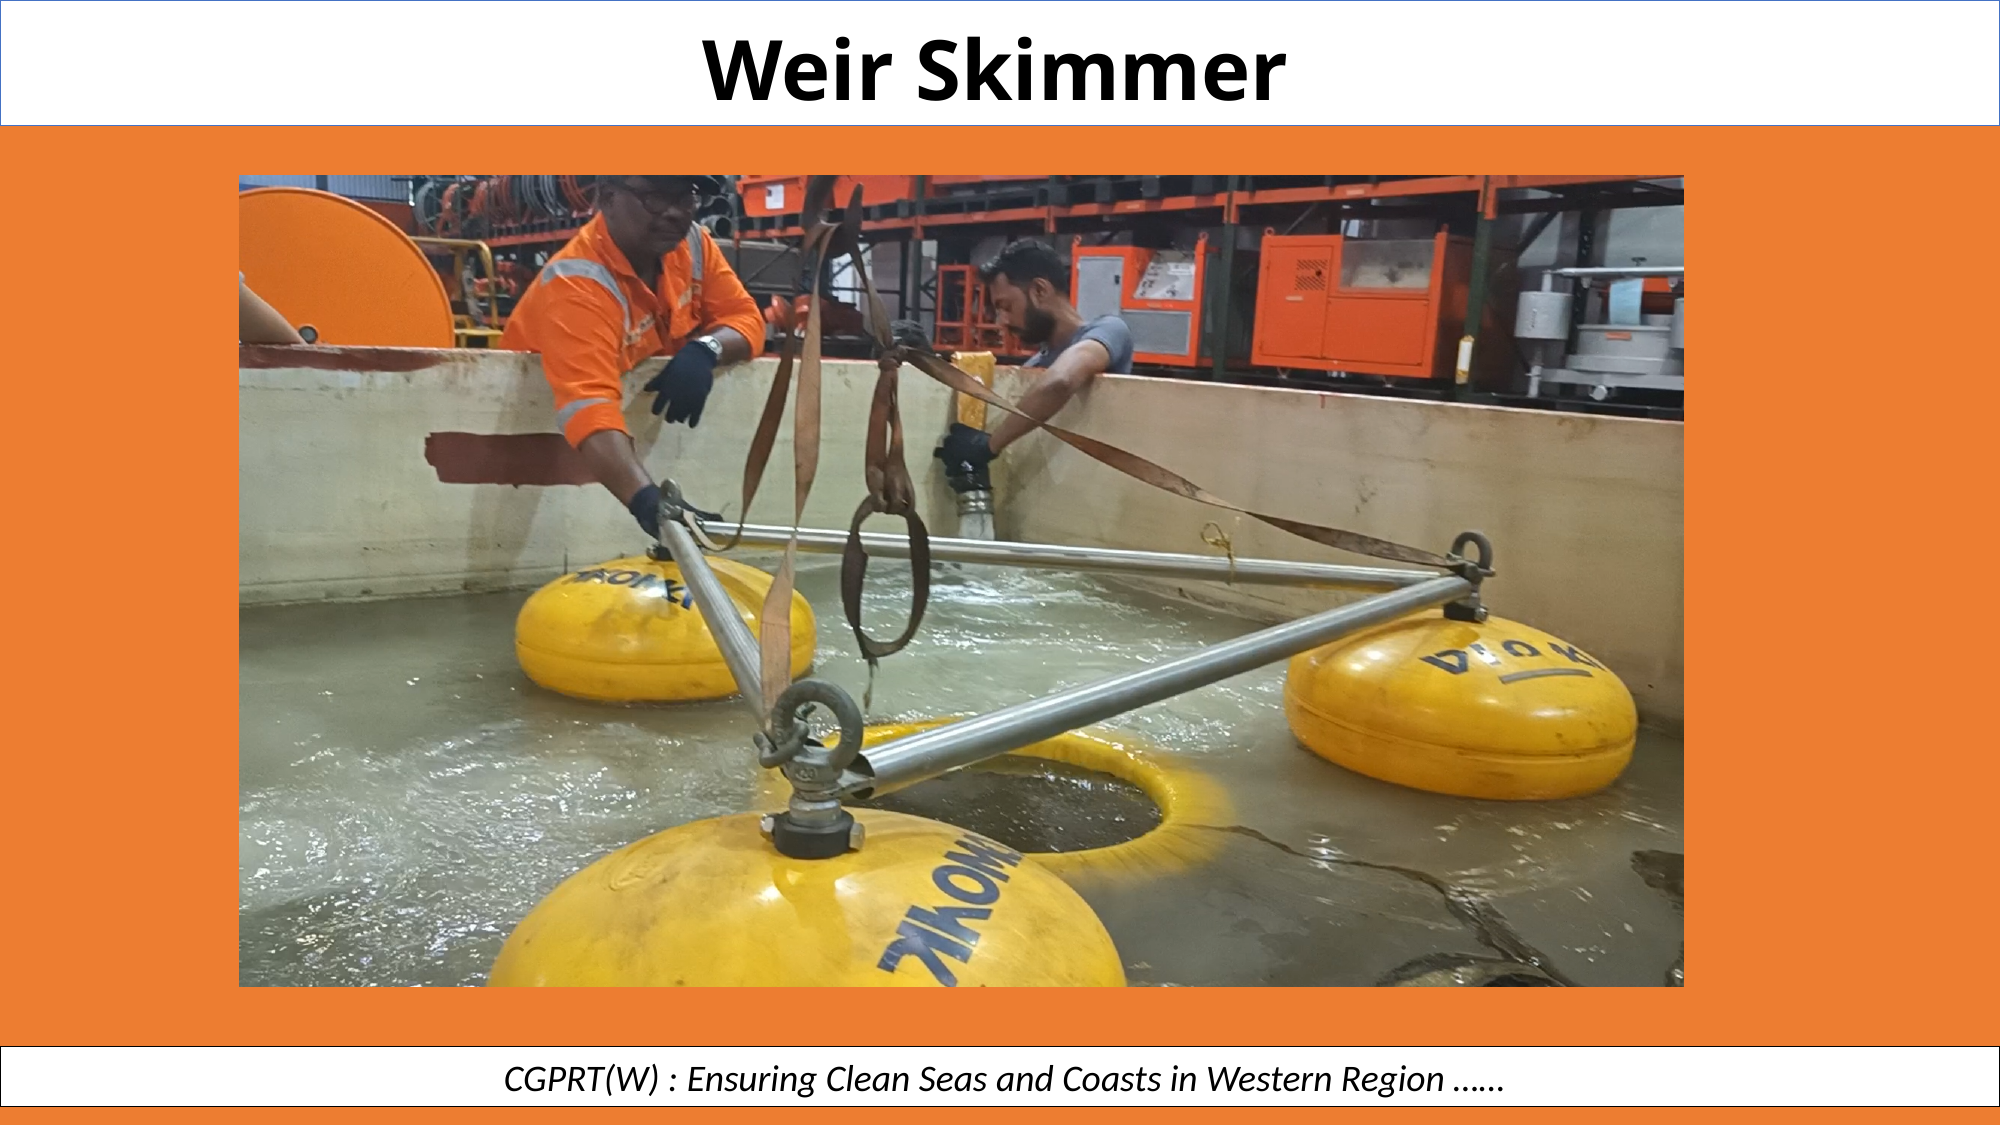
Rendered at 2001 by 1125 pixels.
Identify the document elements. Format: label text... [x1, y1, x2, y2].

text_box CGPRT(W) : Ensuring Clean Seas and Coasts in Western Region …… [0, 1046, 2000, 1107]
text_box [0, 0, 2000, 126]
text_box Weir Skimmer [74, 21, 1917, 114]
picture [239, 175, 1684, 987]
